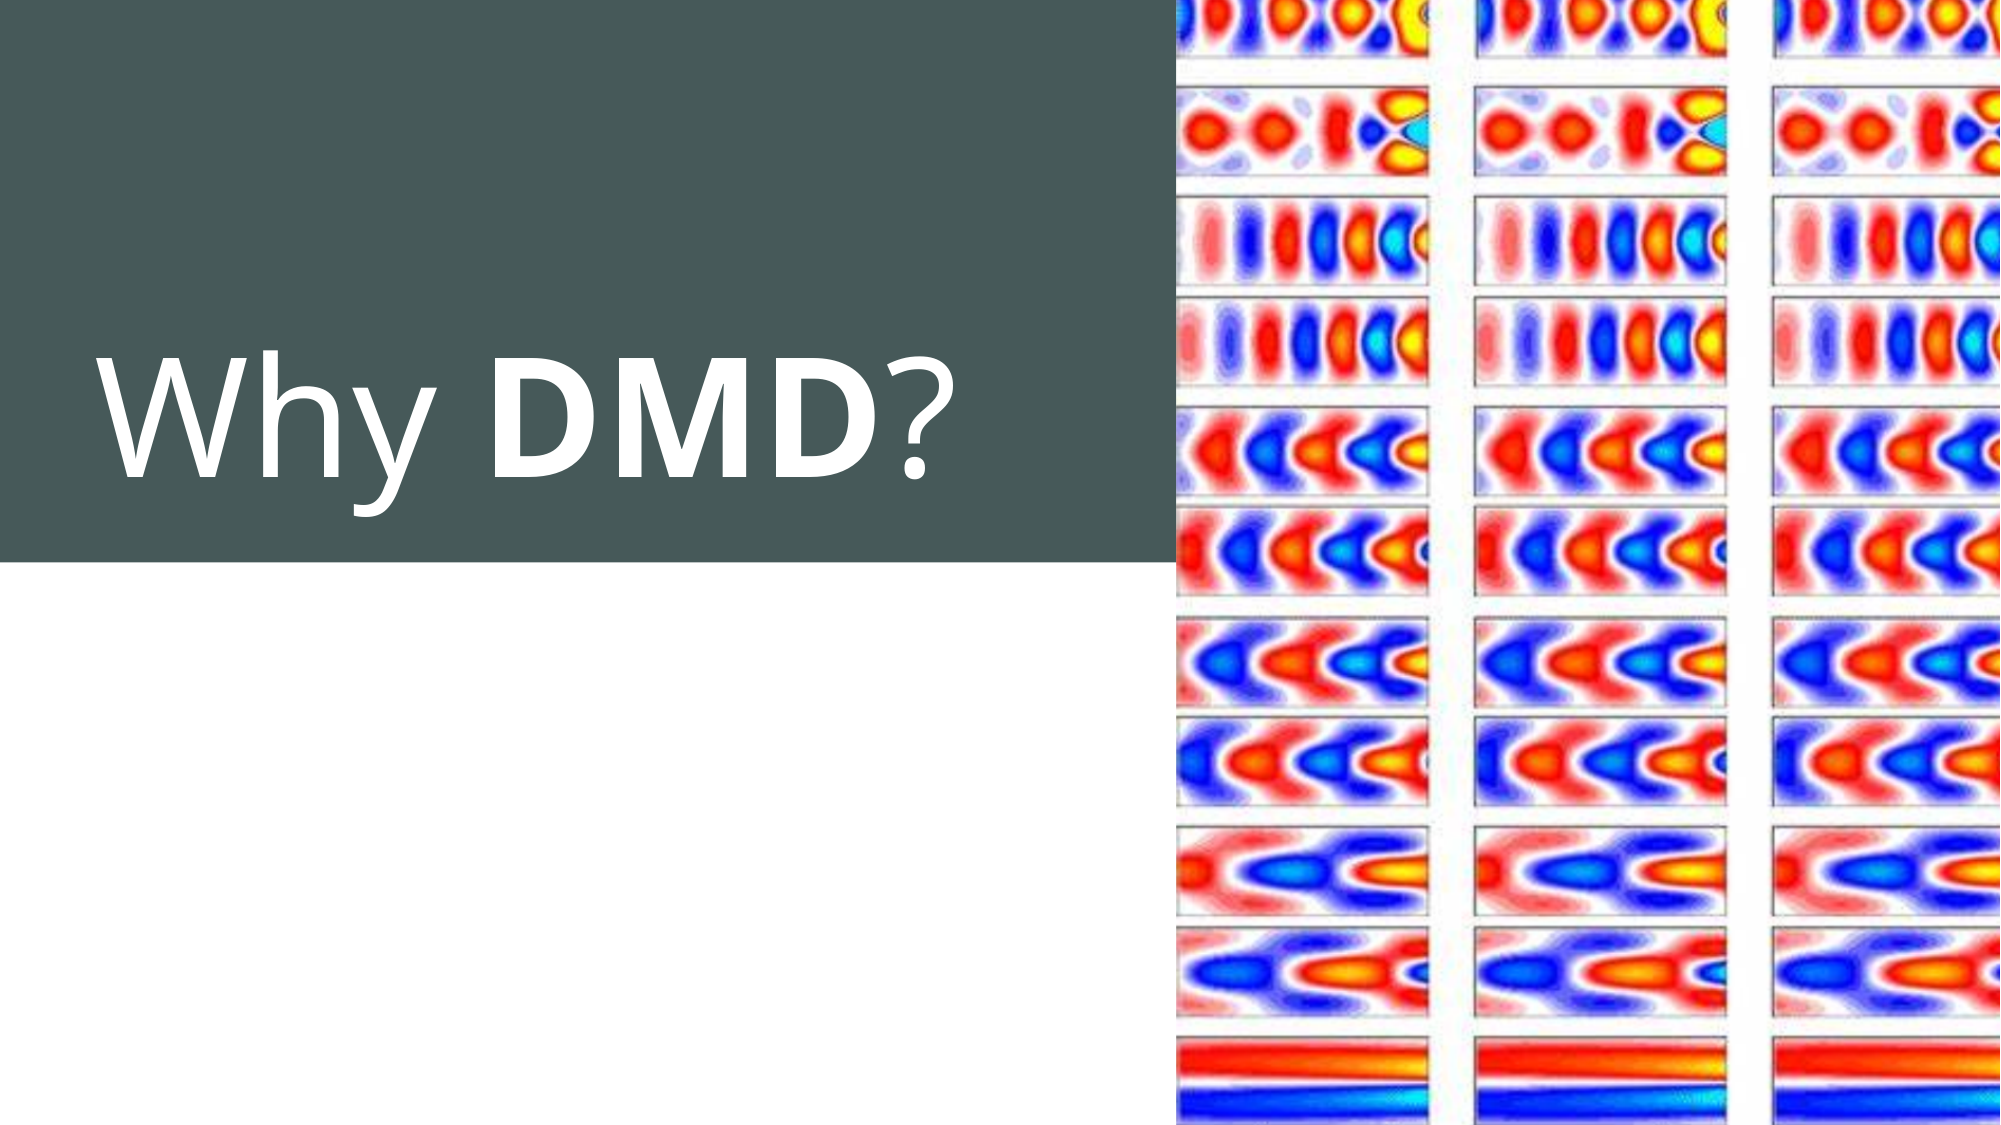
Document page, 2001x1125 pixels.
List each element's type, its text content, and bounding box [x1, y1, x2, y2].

picture [1988, 1097, 2000, 1101]
picture [1175, 0, 2000, 1125]
title Why DMD? [79, 73, 1175, 519]
